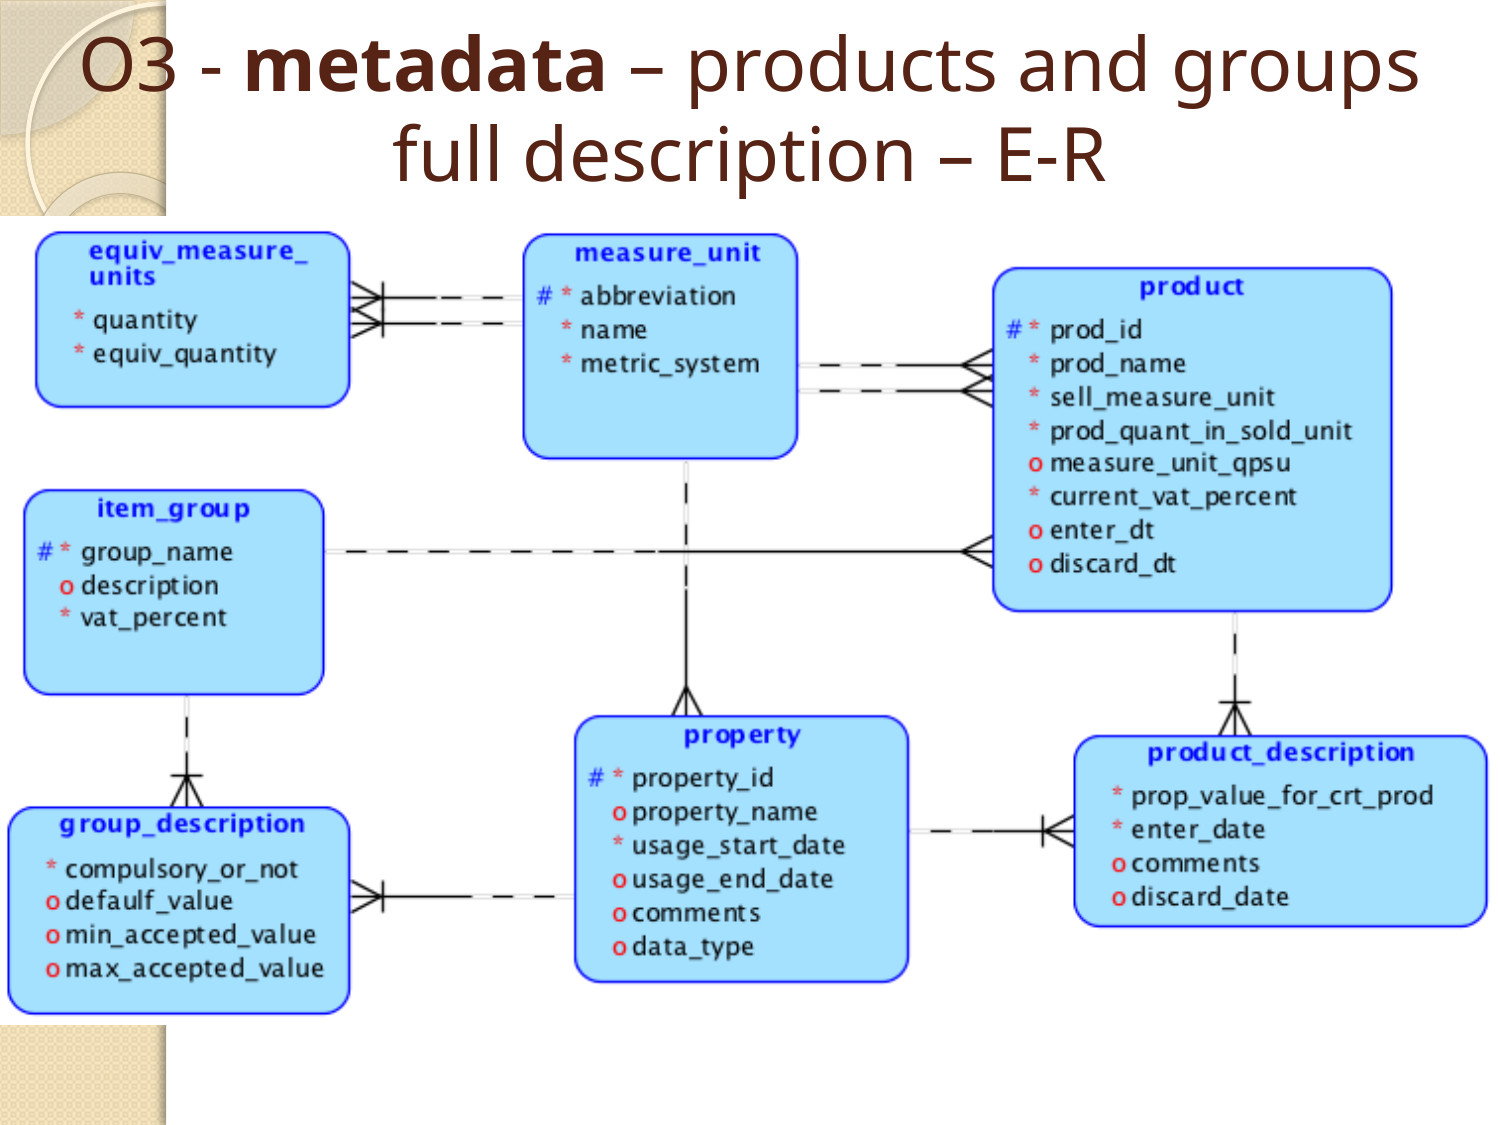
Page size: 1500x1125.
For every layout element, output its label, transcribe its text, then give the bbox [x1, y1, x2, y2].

title O3 - metadata – products and groups full description – E-R [0, 0, 1500, 213]
picture [0, 216, 1500, 1026]
